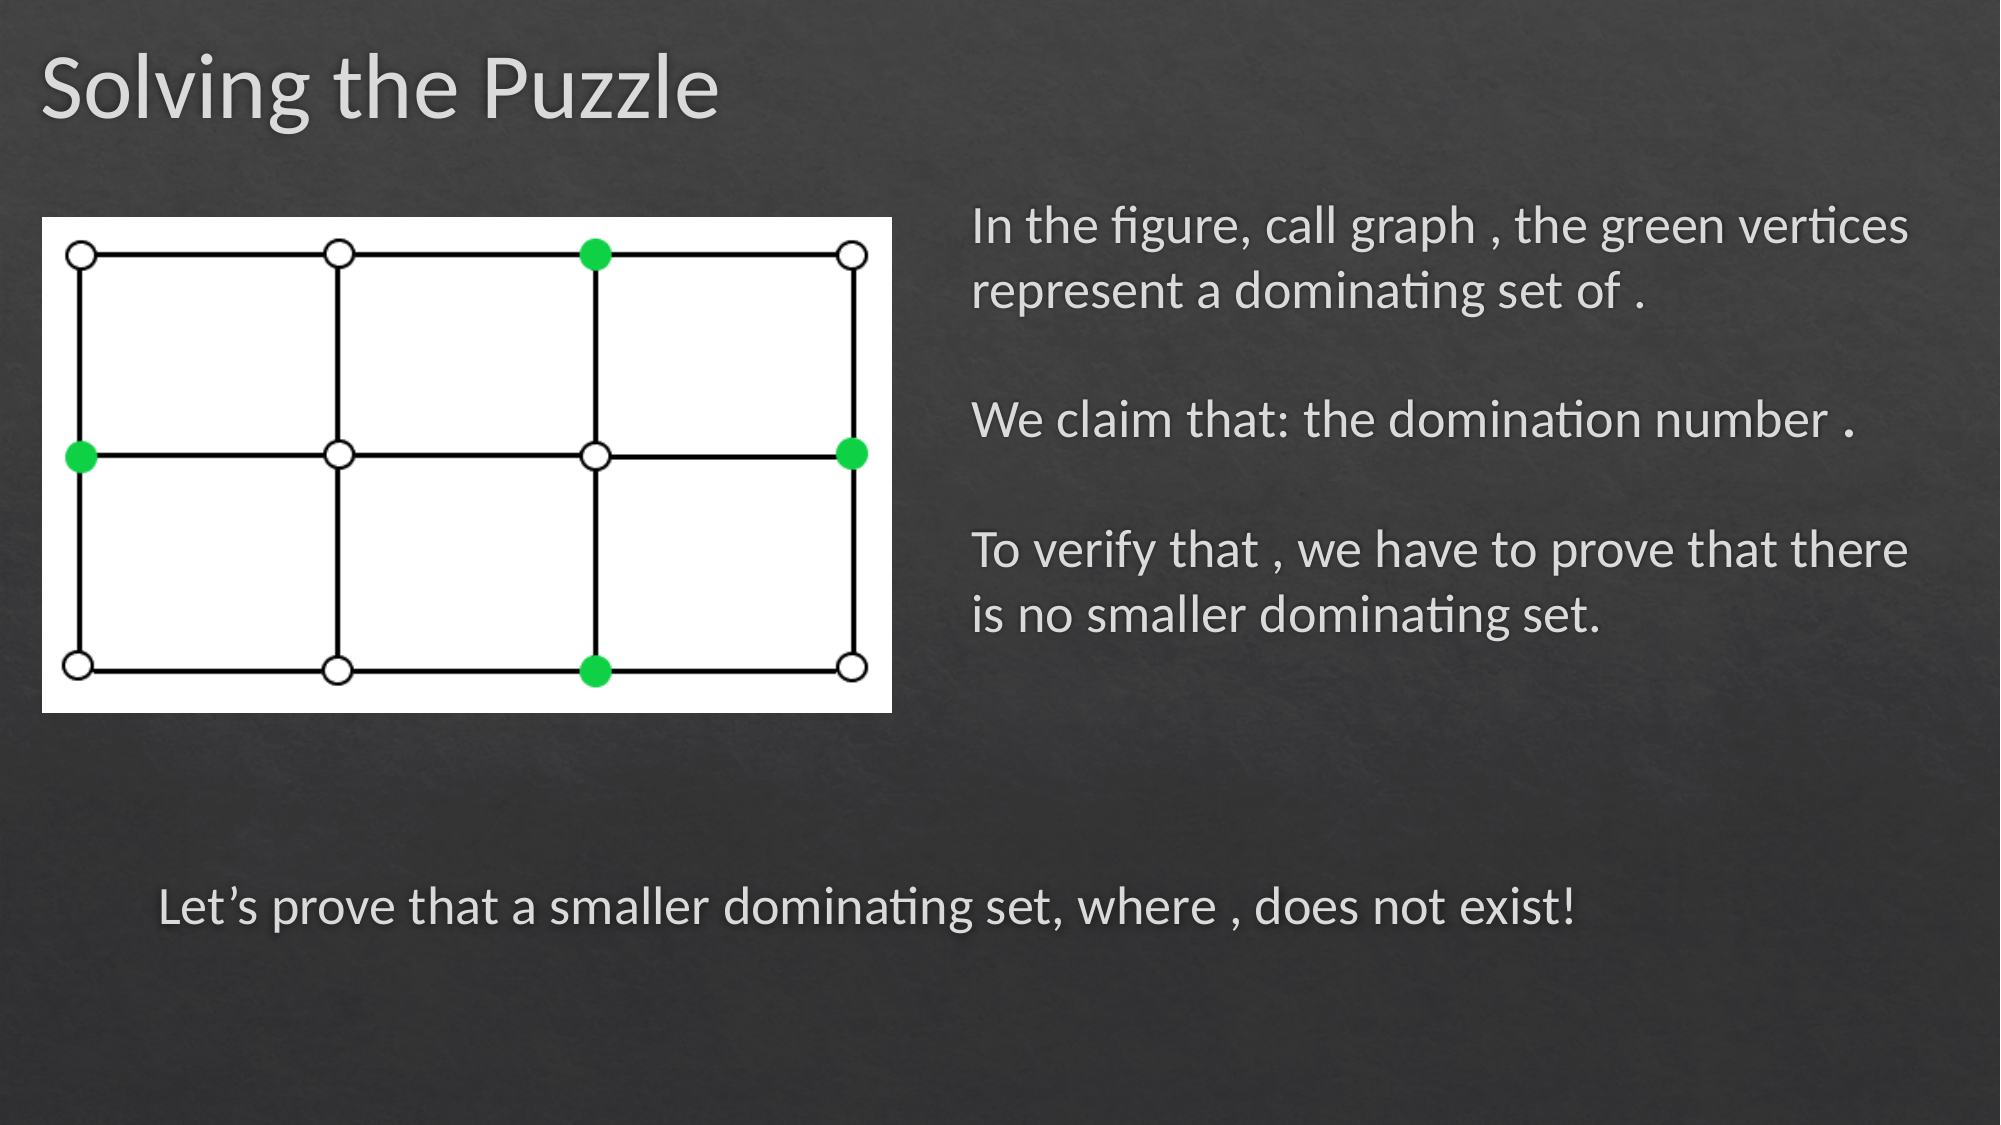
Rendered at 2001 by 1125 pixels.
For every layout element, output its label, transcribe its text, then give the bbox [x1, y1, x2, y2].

title Solving the Puzzle [25, 0, 1775, 162]
picture [42, 217, 893, 714]
